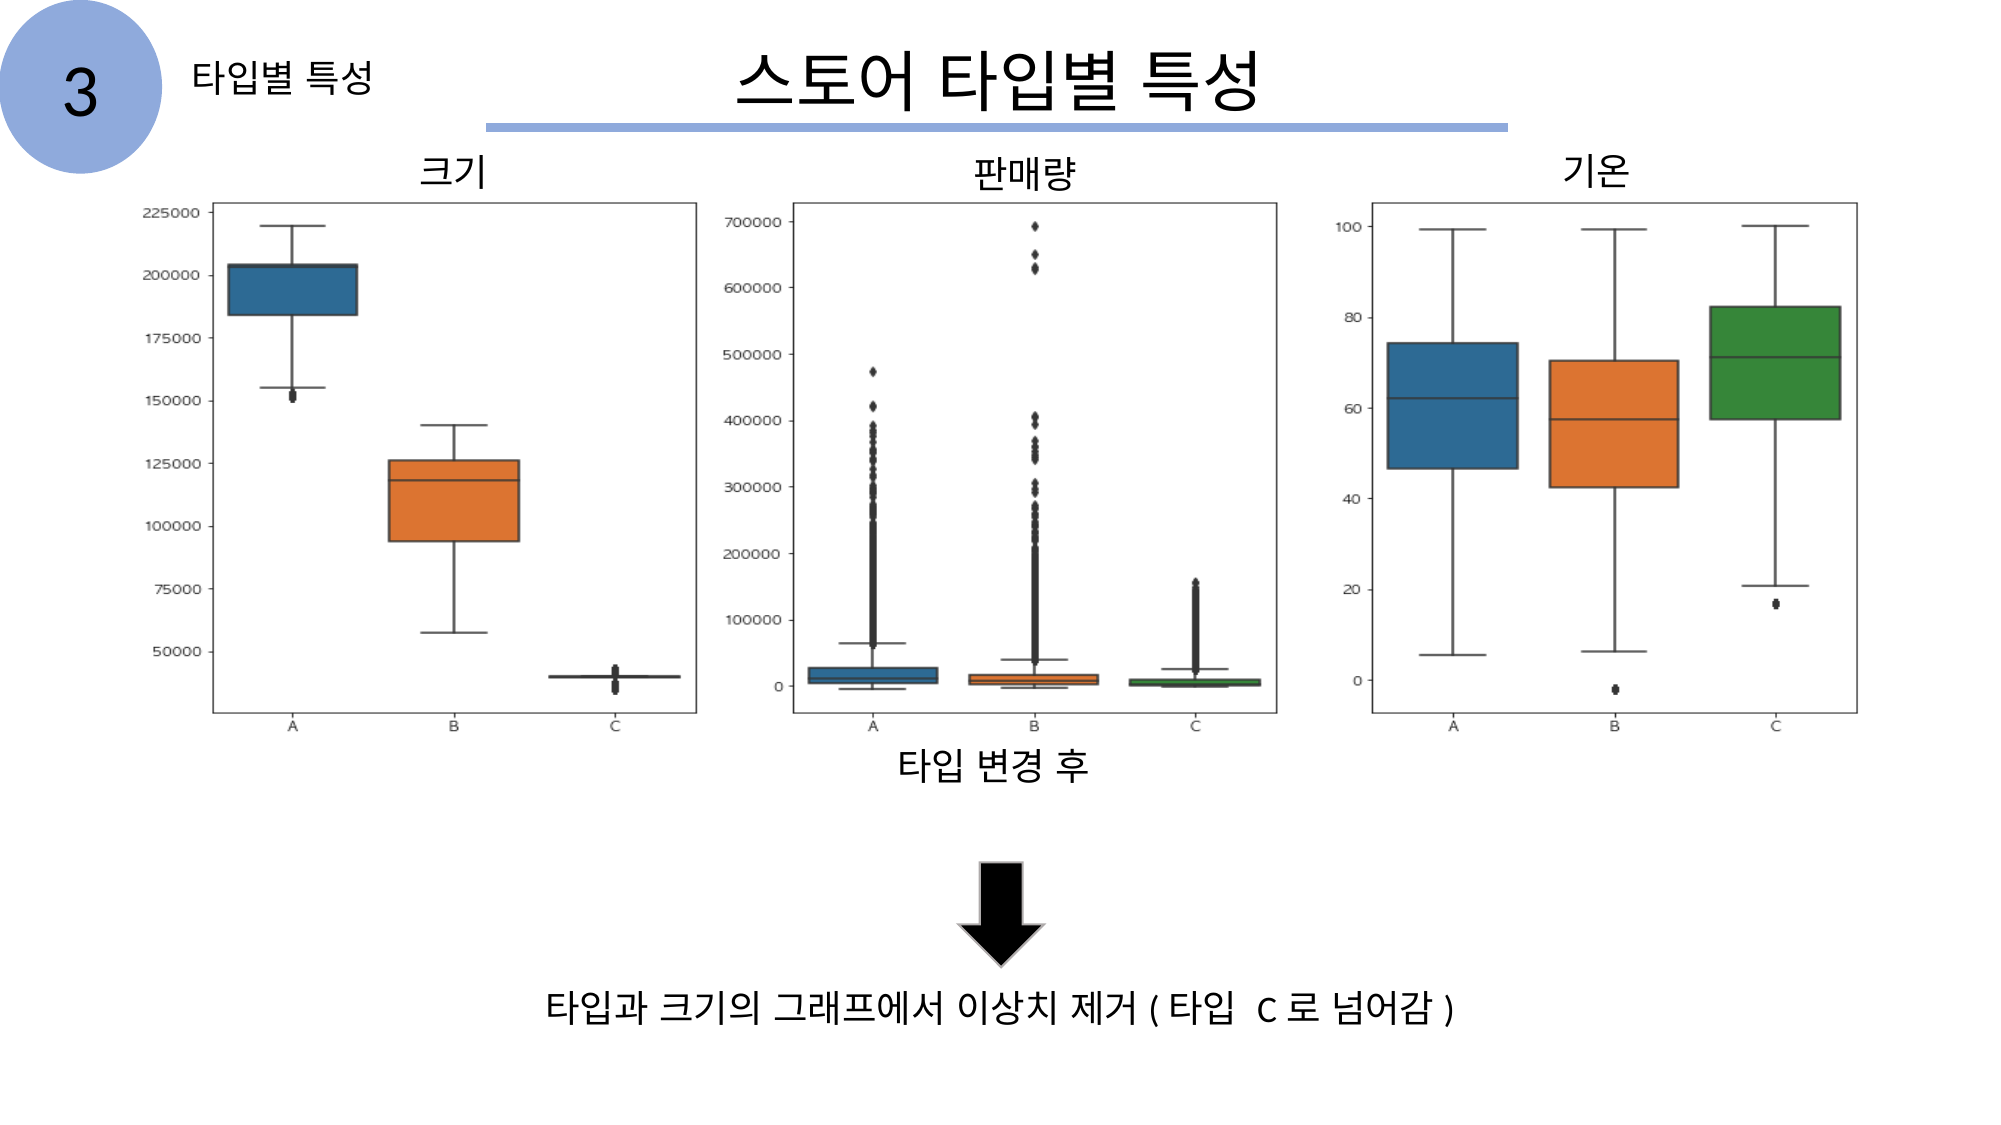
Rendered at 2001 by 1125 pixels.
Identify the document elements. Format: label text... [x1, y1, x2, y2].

text_box 타입과 크기의 그래프에서 이상치 제거(타입 C로 넘어감) [0, 977, 2000, 1038]
text_box [486, 123, 1508, 132]
text_box 스토어 타입별 특성 [305, 32, 1694, 128]
picture [138, 199, 1861, 736]
text_box 3 [0, 0, 160, 174]
text_box 기온 [1547, 141, 1786, 199]
text_box 크기 [214, 141, 694, 199]
text_box [955, 861, 1047, 969]
text_box 판매량 [958, 143, 1197, 199]
text_box 타입 변경 후 [882, 736, 1120, 796]
text_box 타입별 특성 [111, 47, 455, 108]
